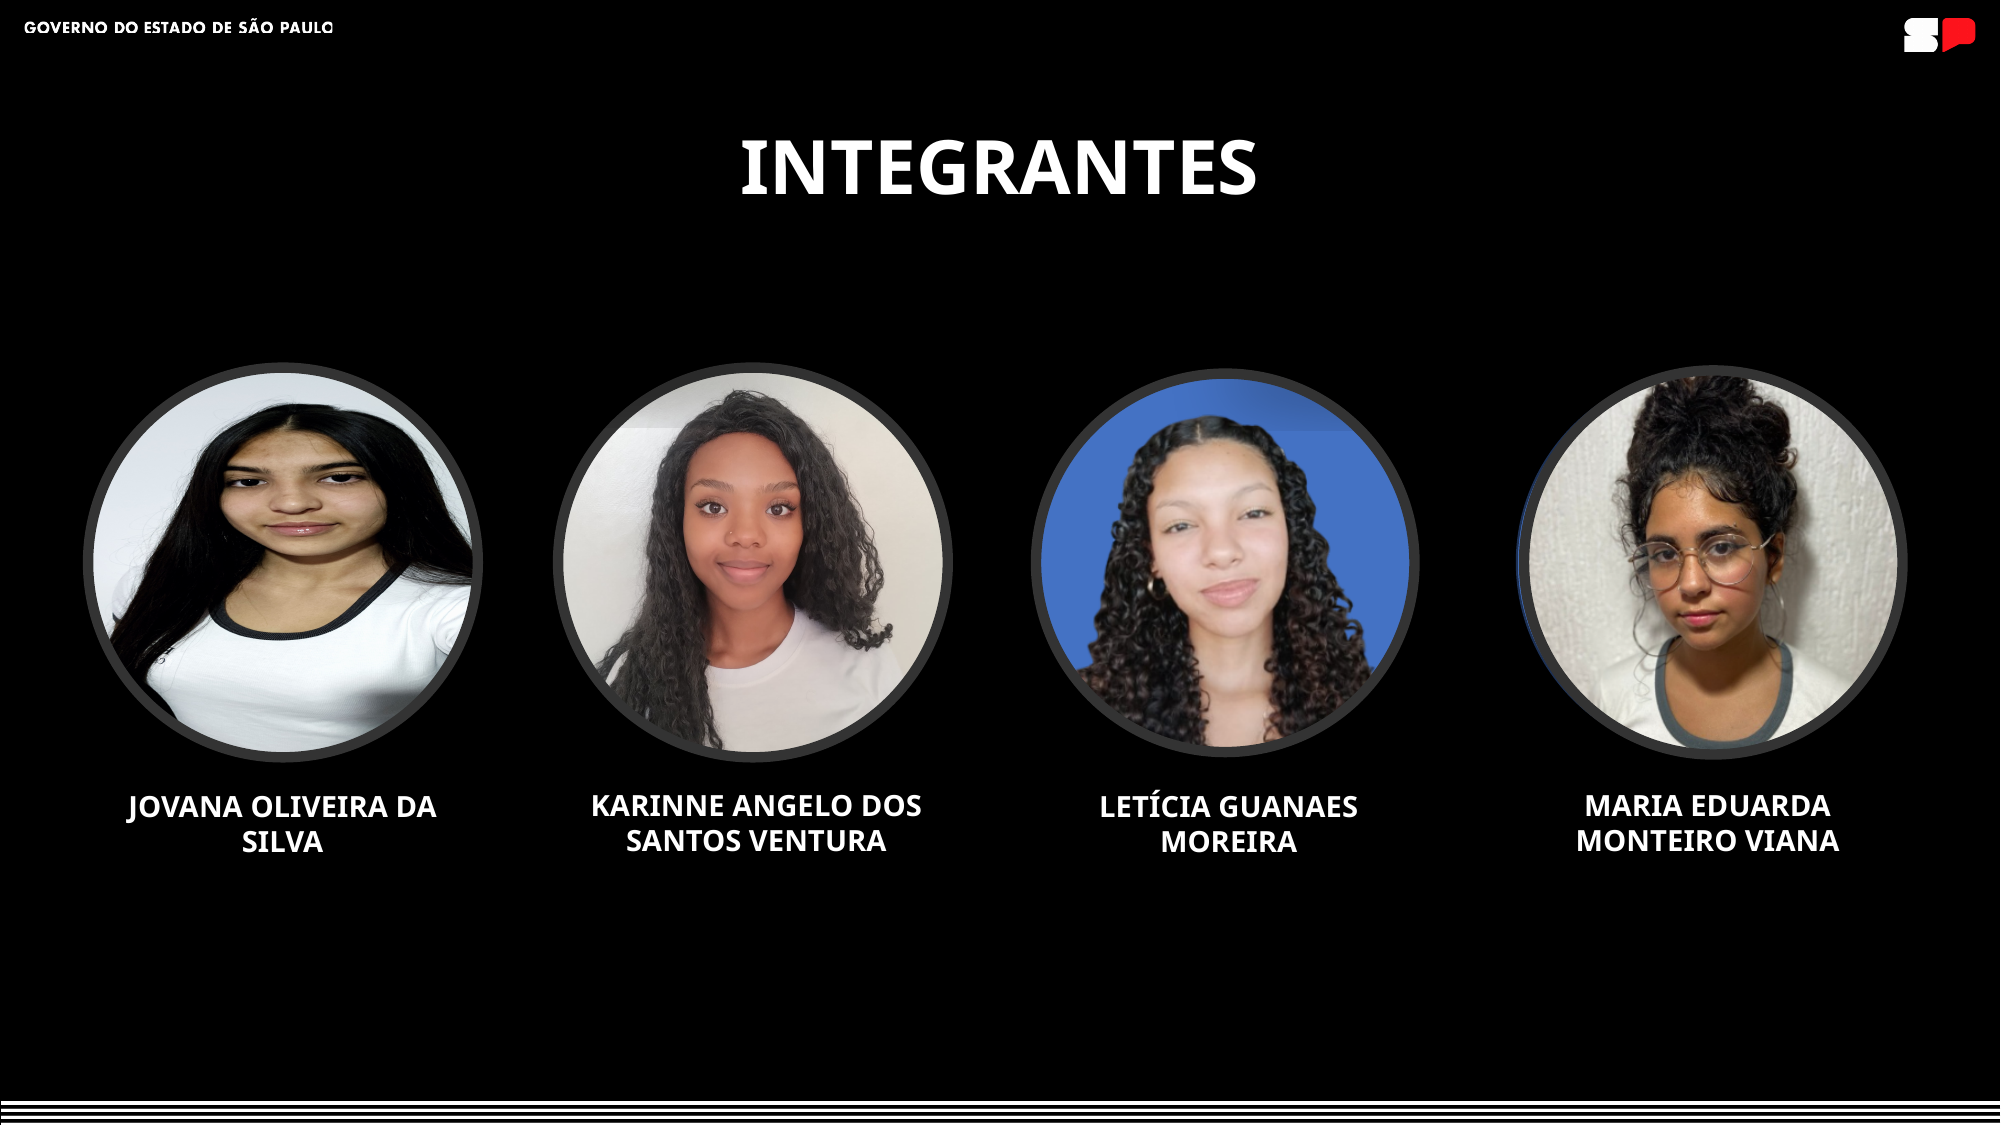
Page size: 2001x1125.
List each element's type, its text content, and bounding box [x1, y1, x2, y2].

picture [1524, 370, 1903, 755]
picture [558, 367, 948, 758]
text_box JOVANA OLIVEIRA DA SILVA [92, 780, 473, 866]
text_box LETÍCIA GUANAES MOREIRA [1038, 780, 1419, 866]
text_box KARINNE ANGELO DOS SANTOS VENTURA [538, 780, 975, 866]
text_box MARIA EDUARDA MONTEIRO VIANA [1531, 780, 1884, 866]
text_box INTEGRANTES [637, 112, 1363, 218]
picture [88, 367, 478, 758]
picture [1035, 373, 1415, 753]
text_box [1515, 506, 1524, 619]
